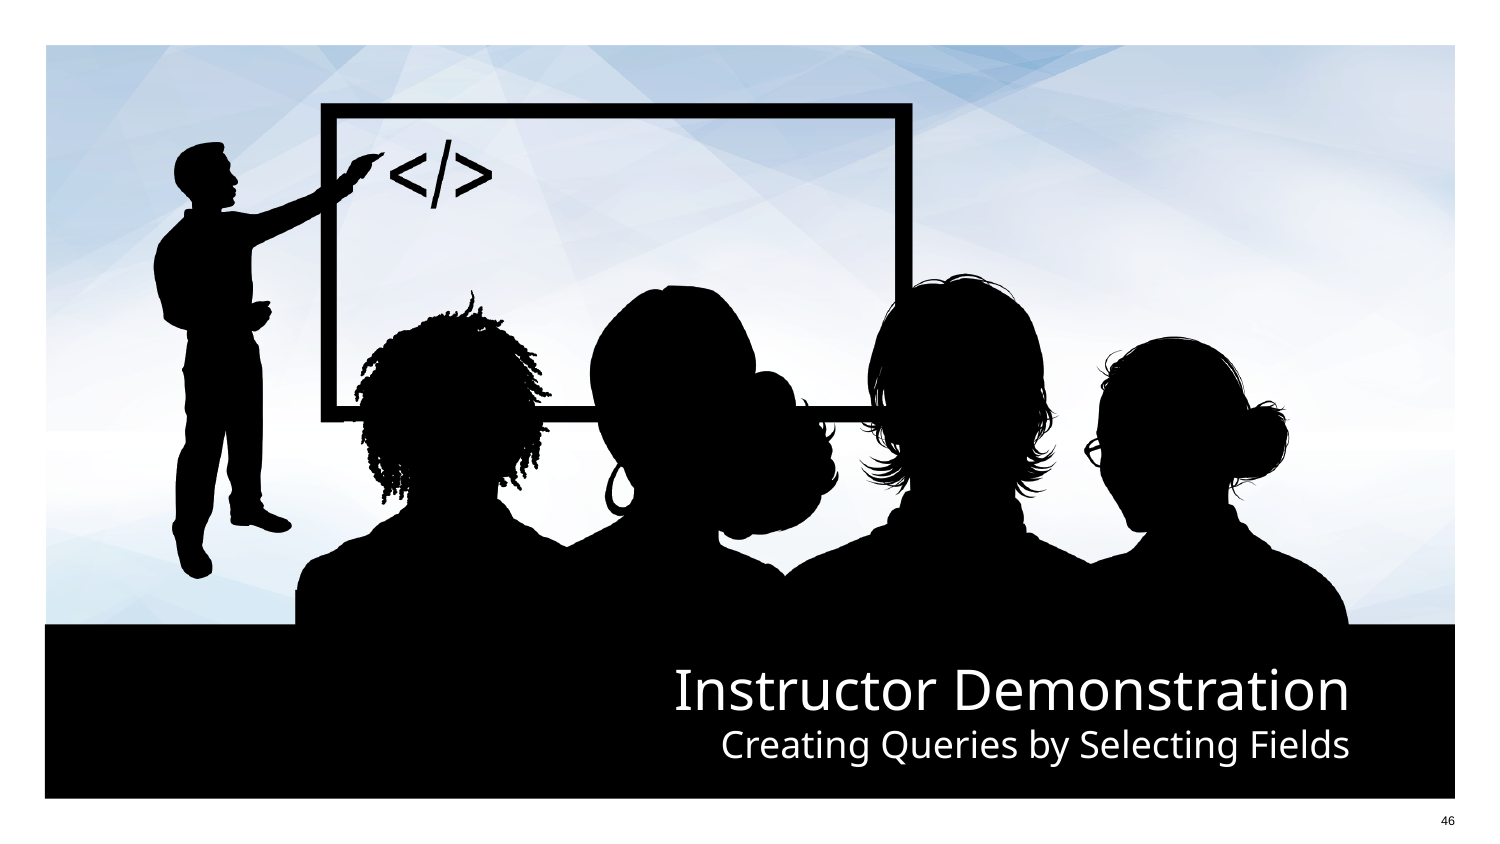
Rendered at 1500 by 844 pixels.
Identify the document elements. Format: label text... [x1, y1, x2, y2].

title Creating Queries by Selecting Fields [0, 719, 1500, 799]
picture [45, 0, 1468, 630]
text_box 46 [1411, 813, 1455, 831]
